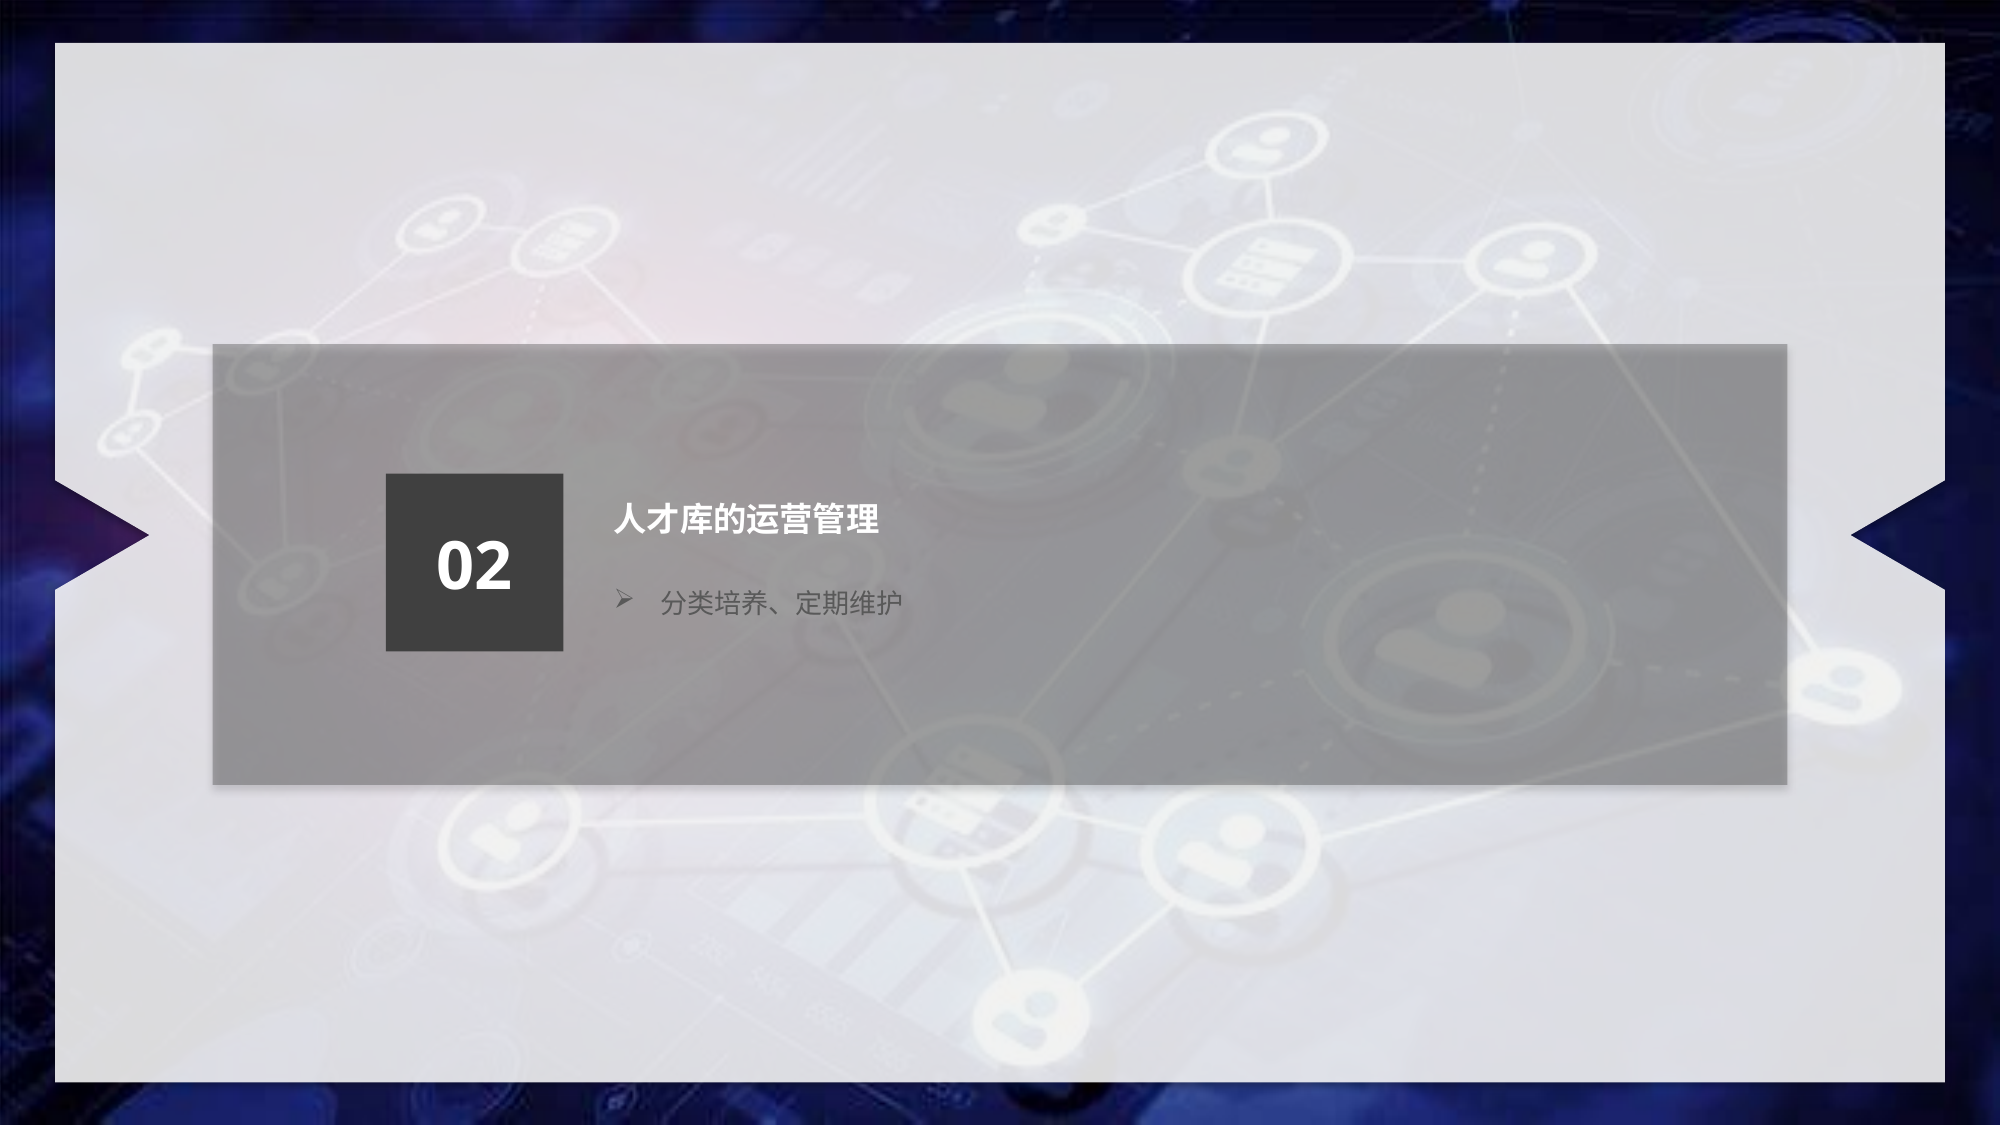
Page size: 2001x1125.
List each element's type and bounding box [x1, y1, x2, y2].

picture [0, 0, 2000, 1125]
text_box [385, 473, 1706, 652]
